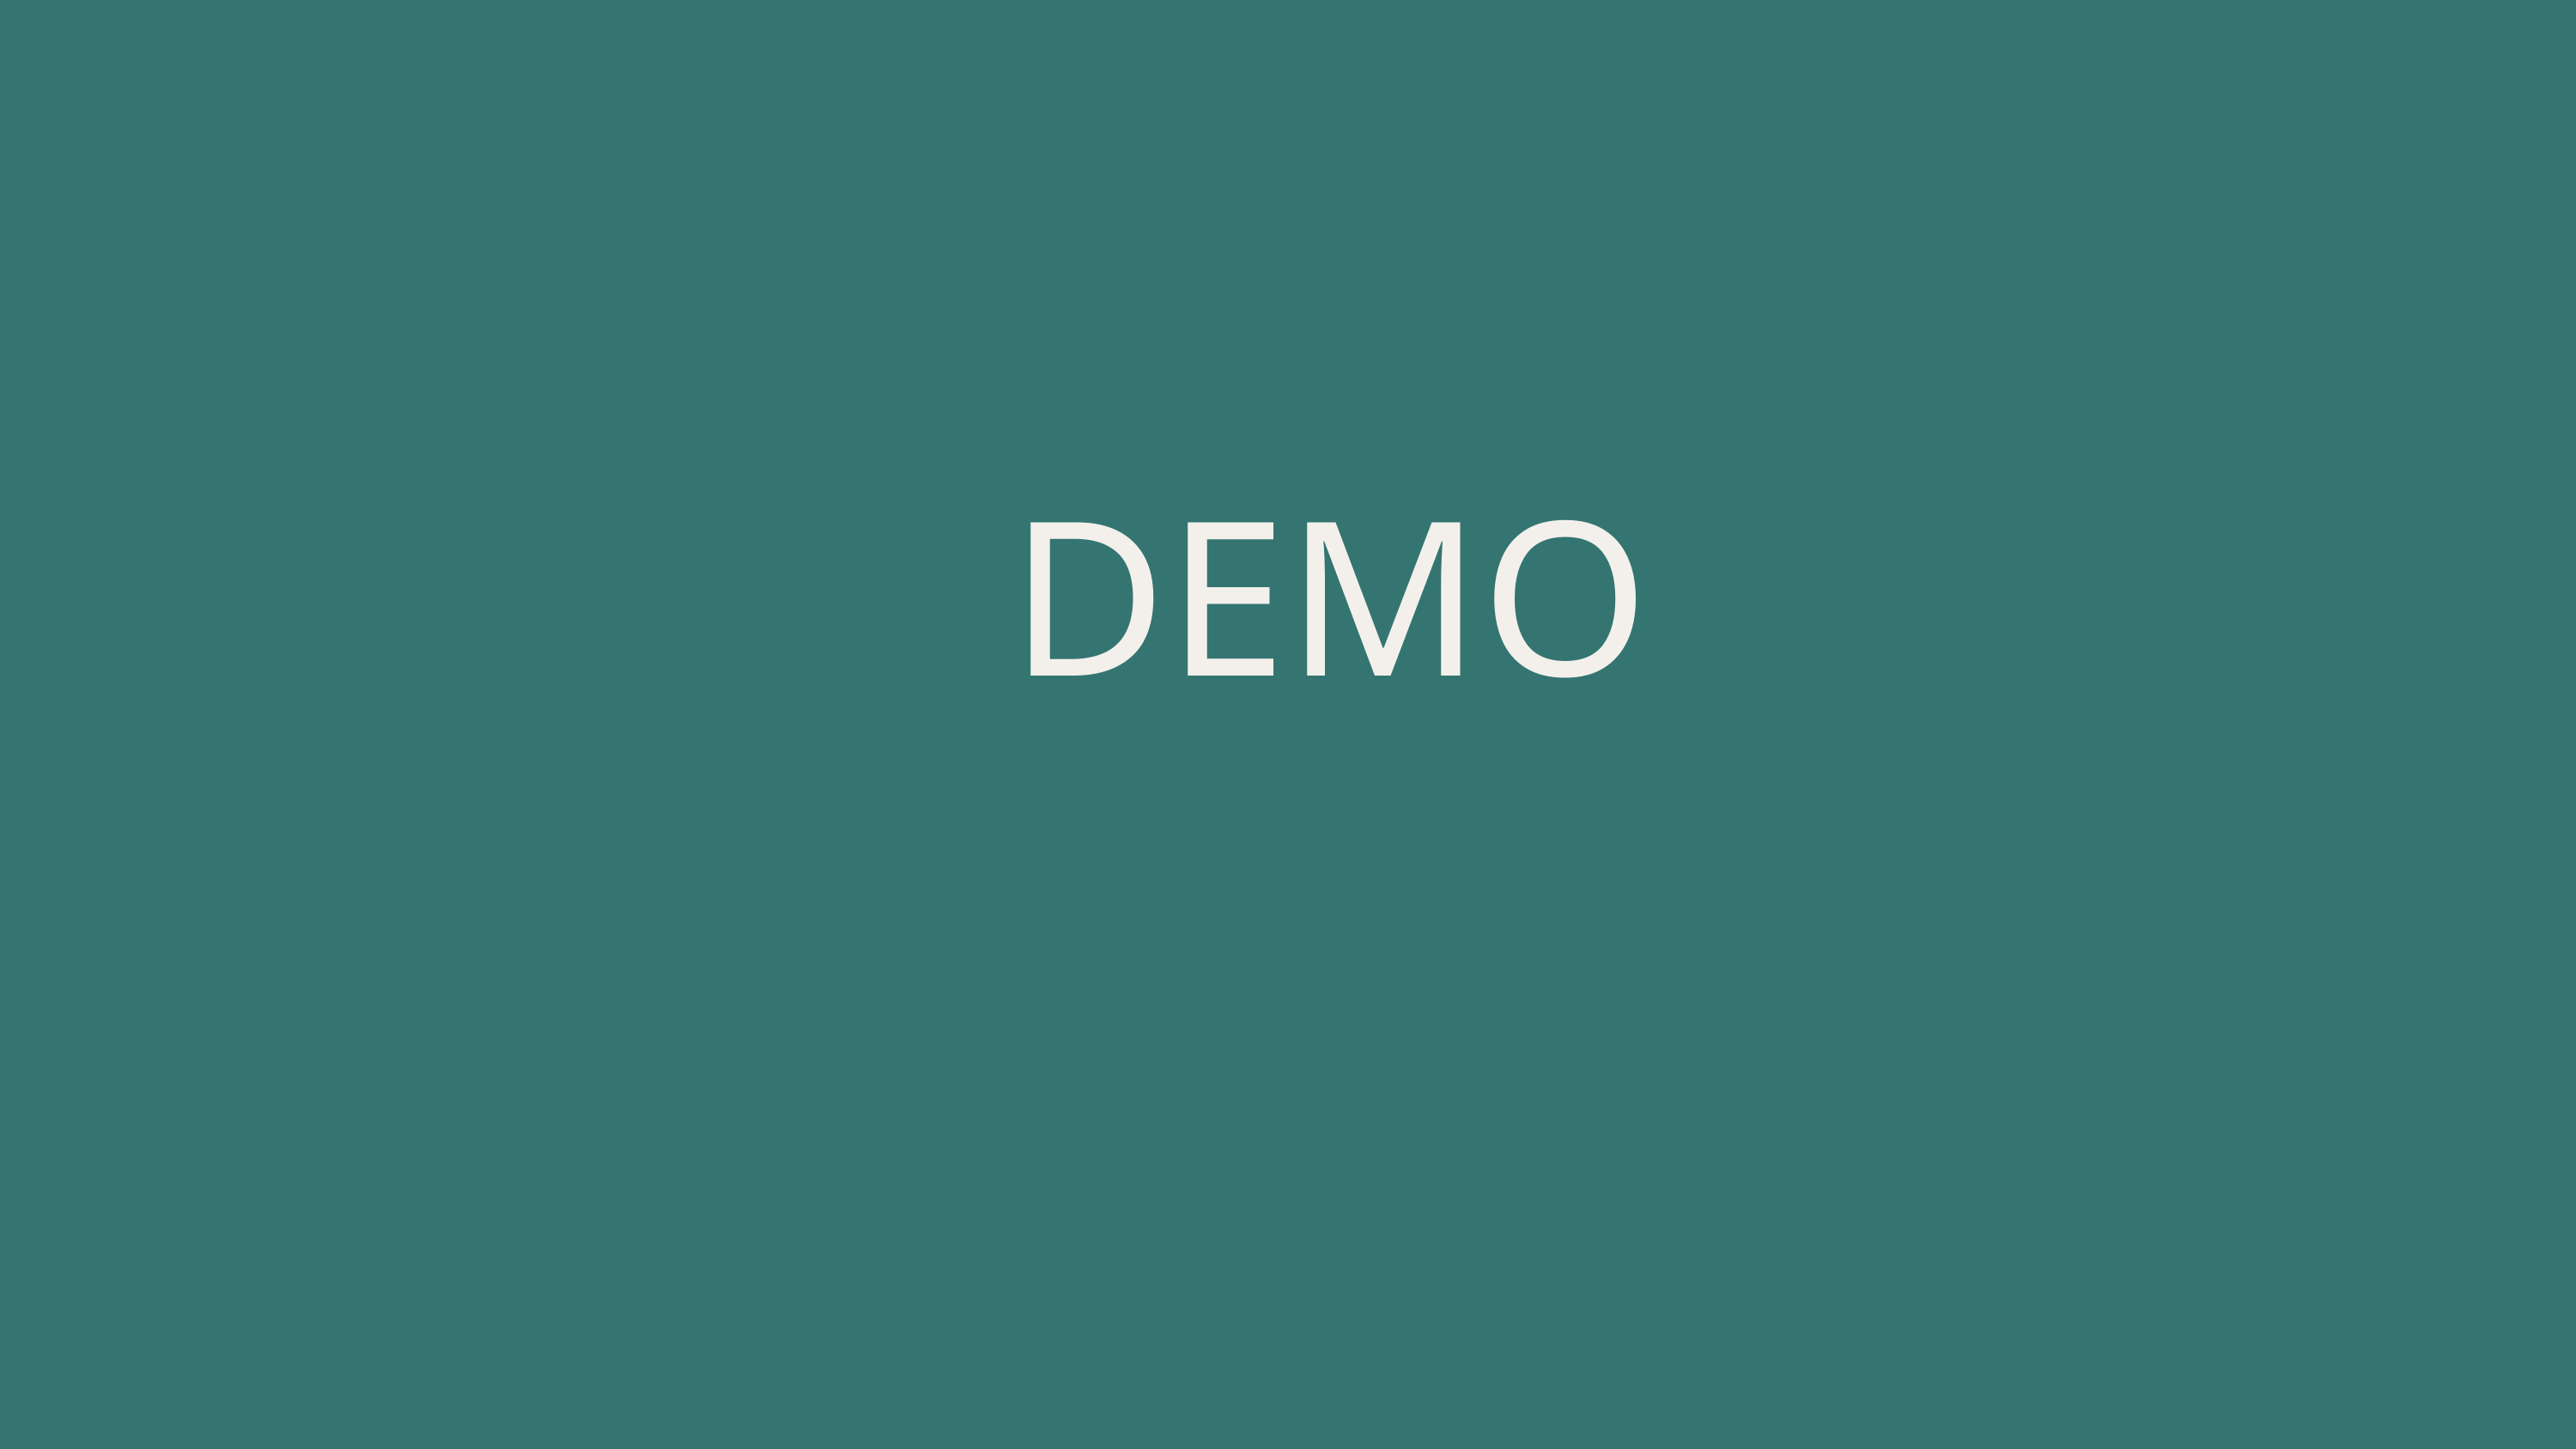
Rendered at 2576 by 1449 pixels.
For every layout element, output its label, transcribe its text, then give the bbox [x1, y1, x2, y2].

text_box DEMO [404, 512, 2255, 719]
